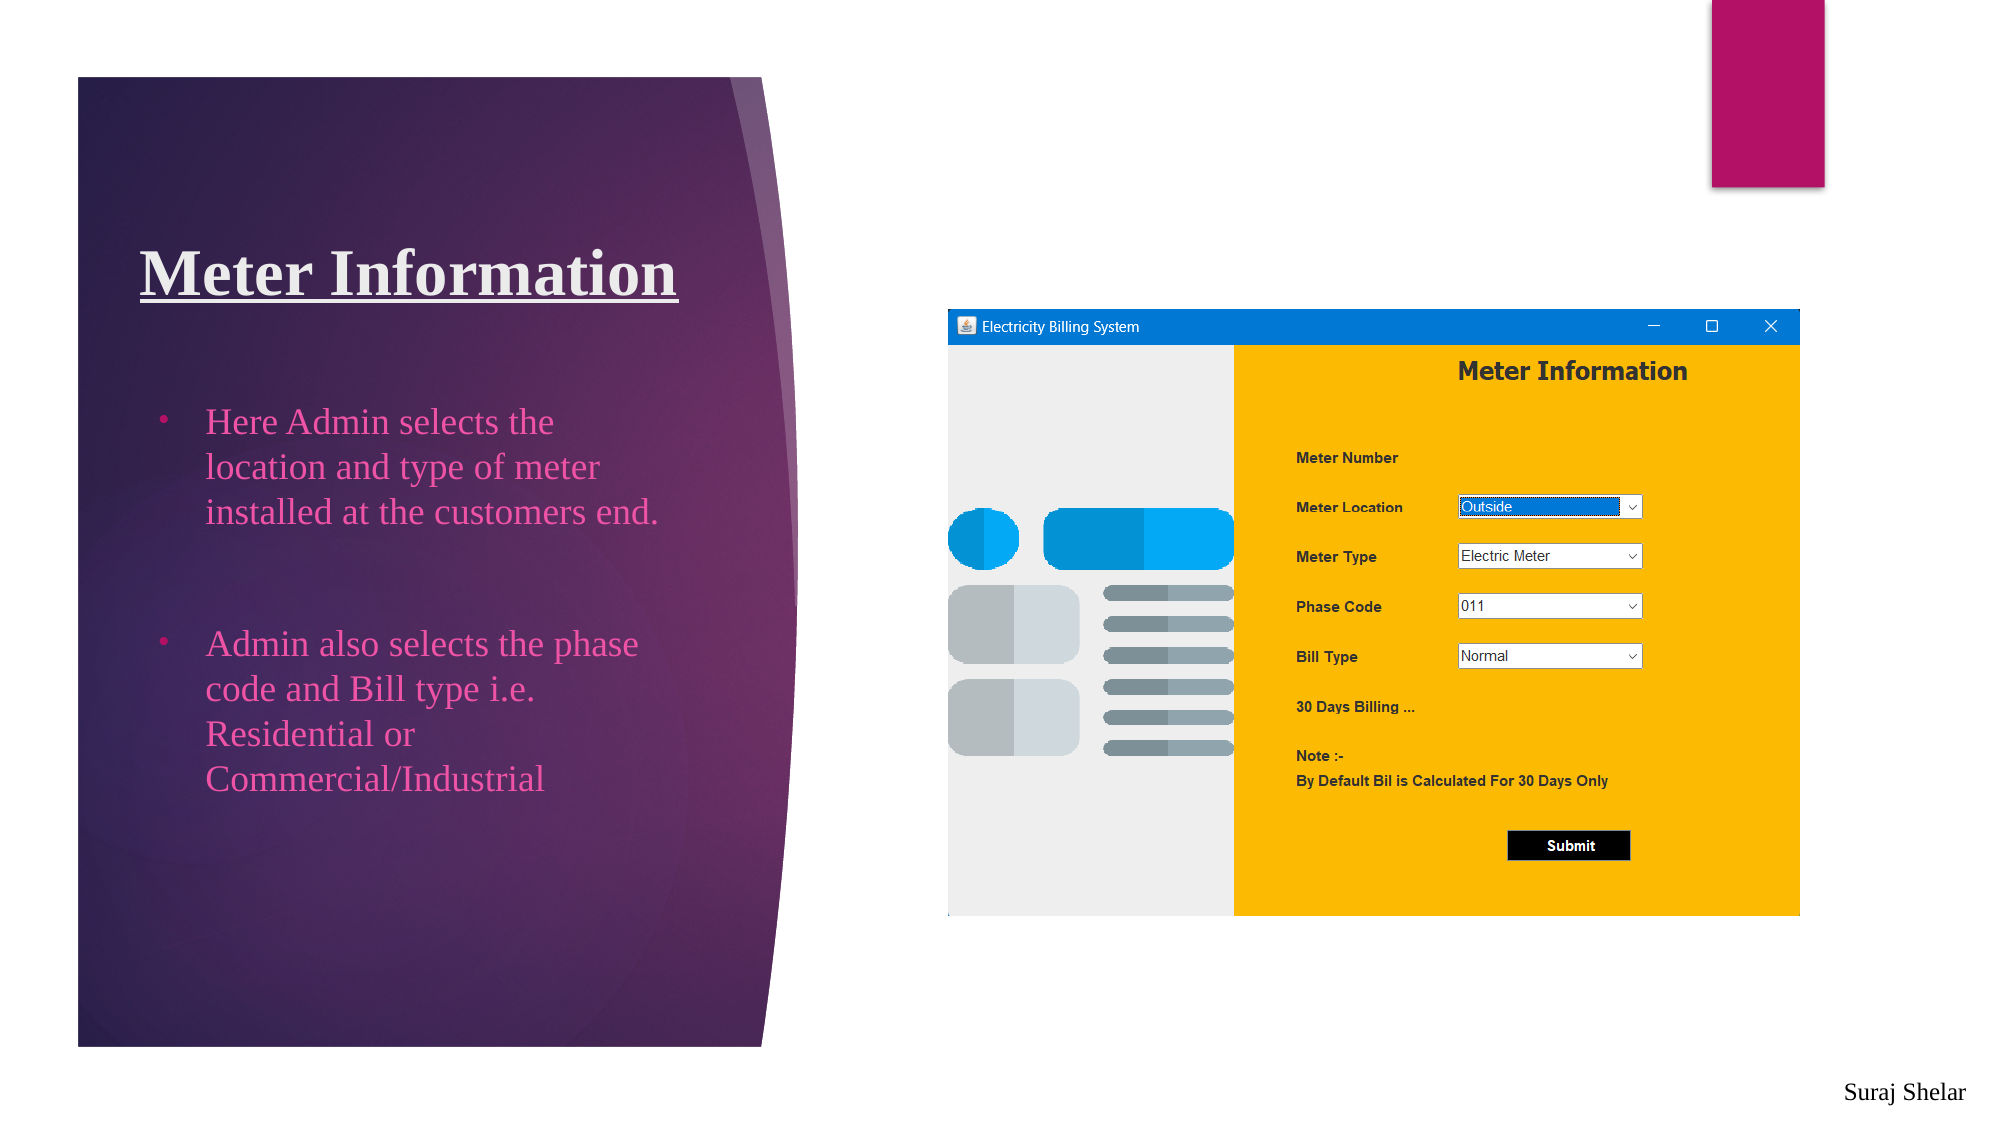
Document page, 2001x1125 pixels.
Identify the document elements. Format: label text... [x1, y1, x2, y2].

title Meter Information [124, 53, 745, 317]
text_box Suraj Shelar [1828, 1067, 2000, 1113]
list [948, 309, 1800, 916]
list Here Admin selects the location and type of meter installed at the customers end. Admin also selects the phase code and Bill type i.e. Residential or Commercial/Industrial [143, 389, 694, 904]
